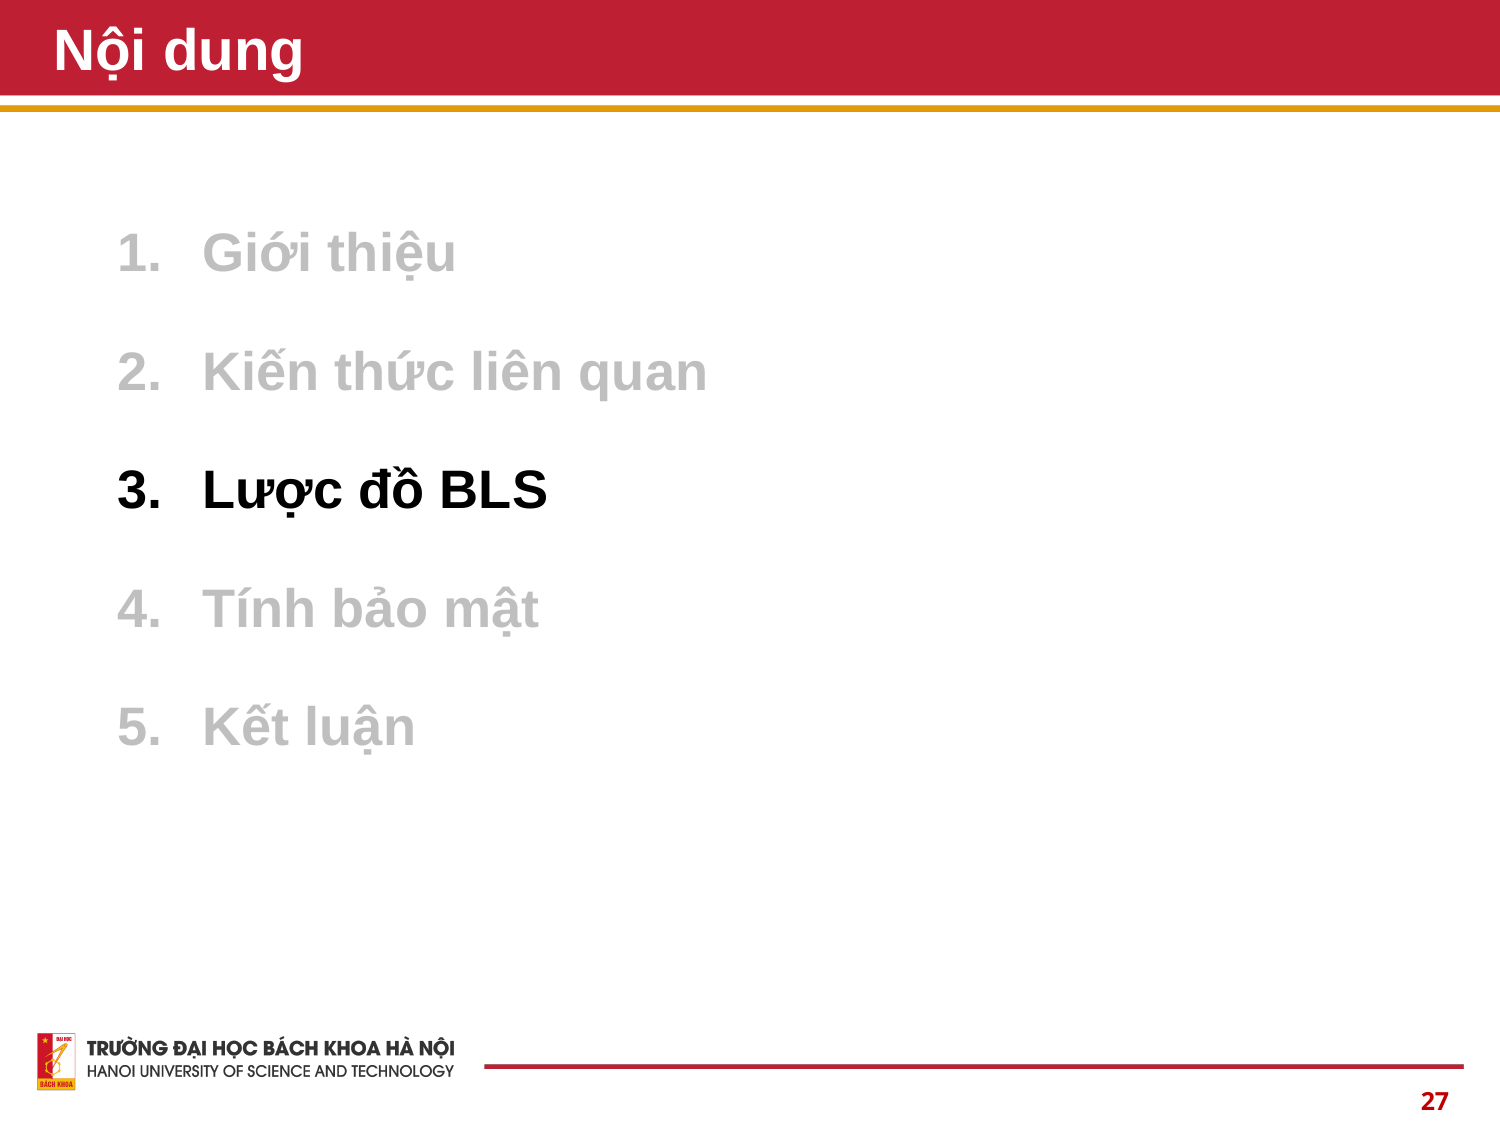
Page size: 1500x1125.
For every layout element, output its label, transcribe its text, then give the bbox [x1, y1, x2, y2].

text_box Giới thiệu Kiến thức liên quan Lược đồ BLS Tính bảo mật Kết luận [103, 177, 1397, 892]
picture [0, 0, 1500, 1125]
slide_number 27 [1126, 1078, 1464, 1125]
title Nội dung [38, 12, 1462, 87]
